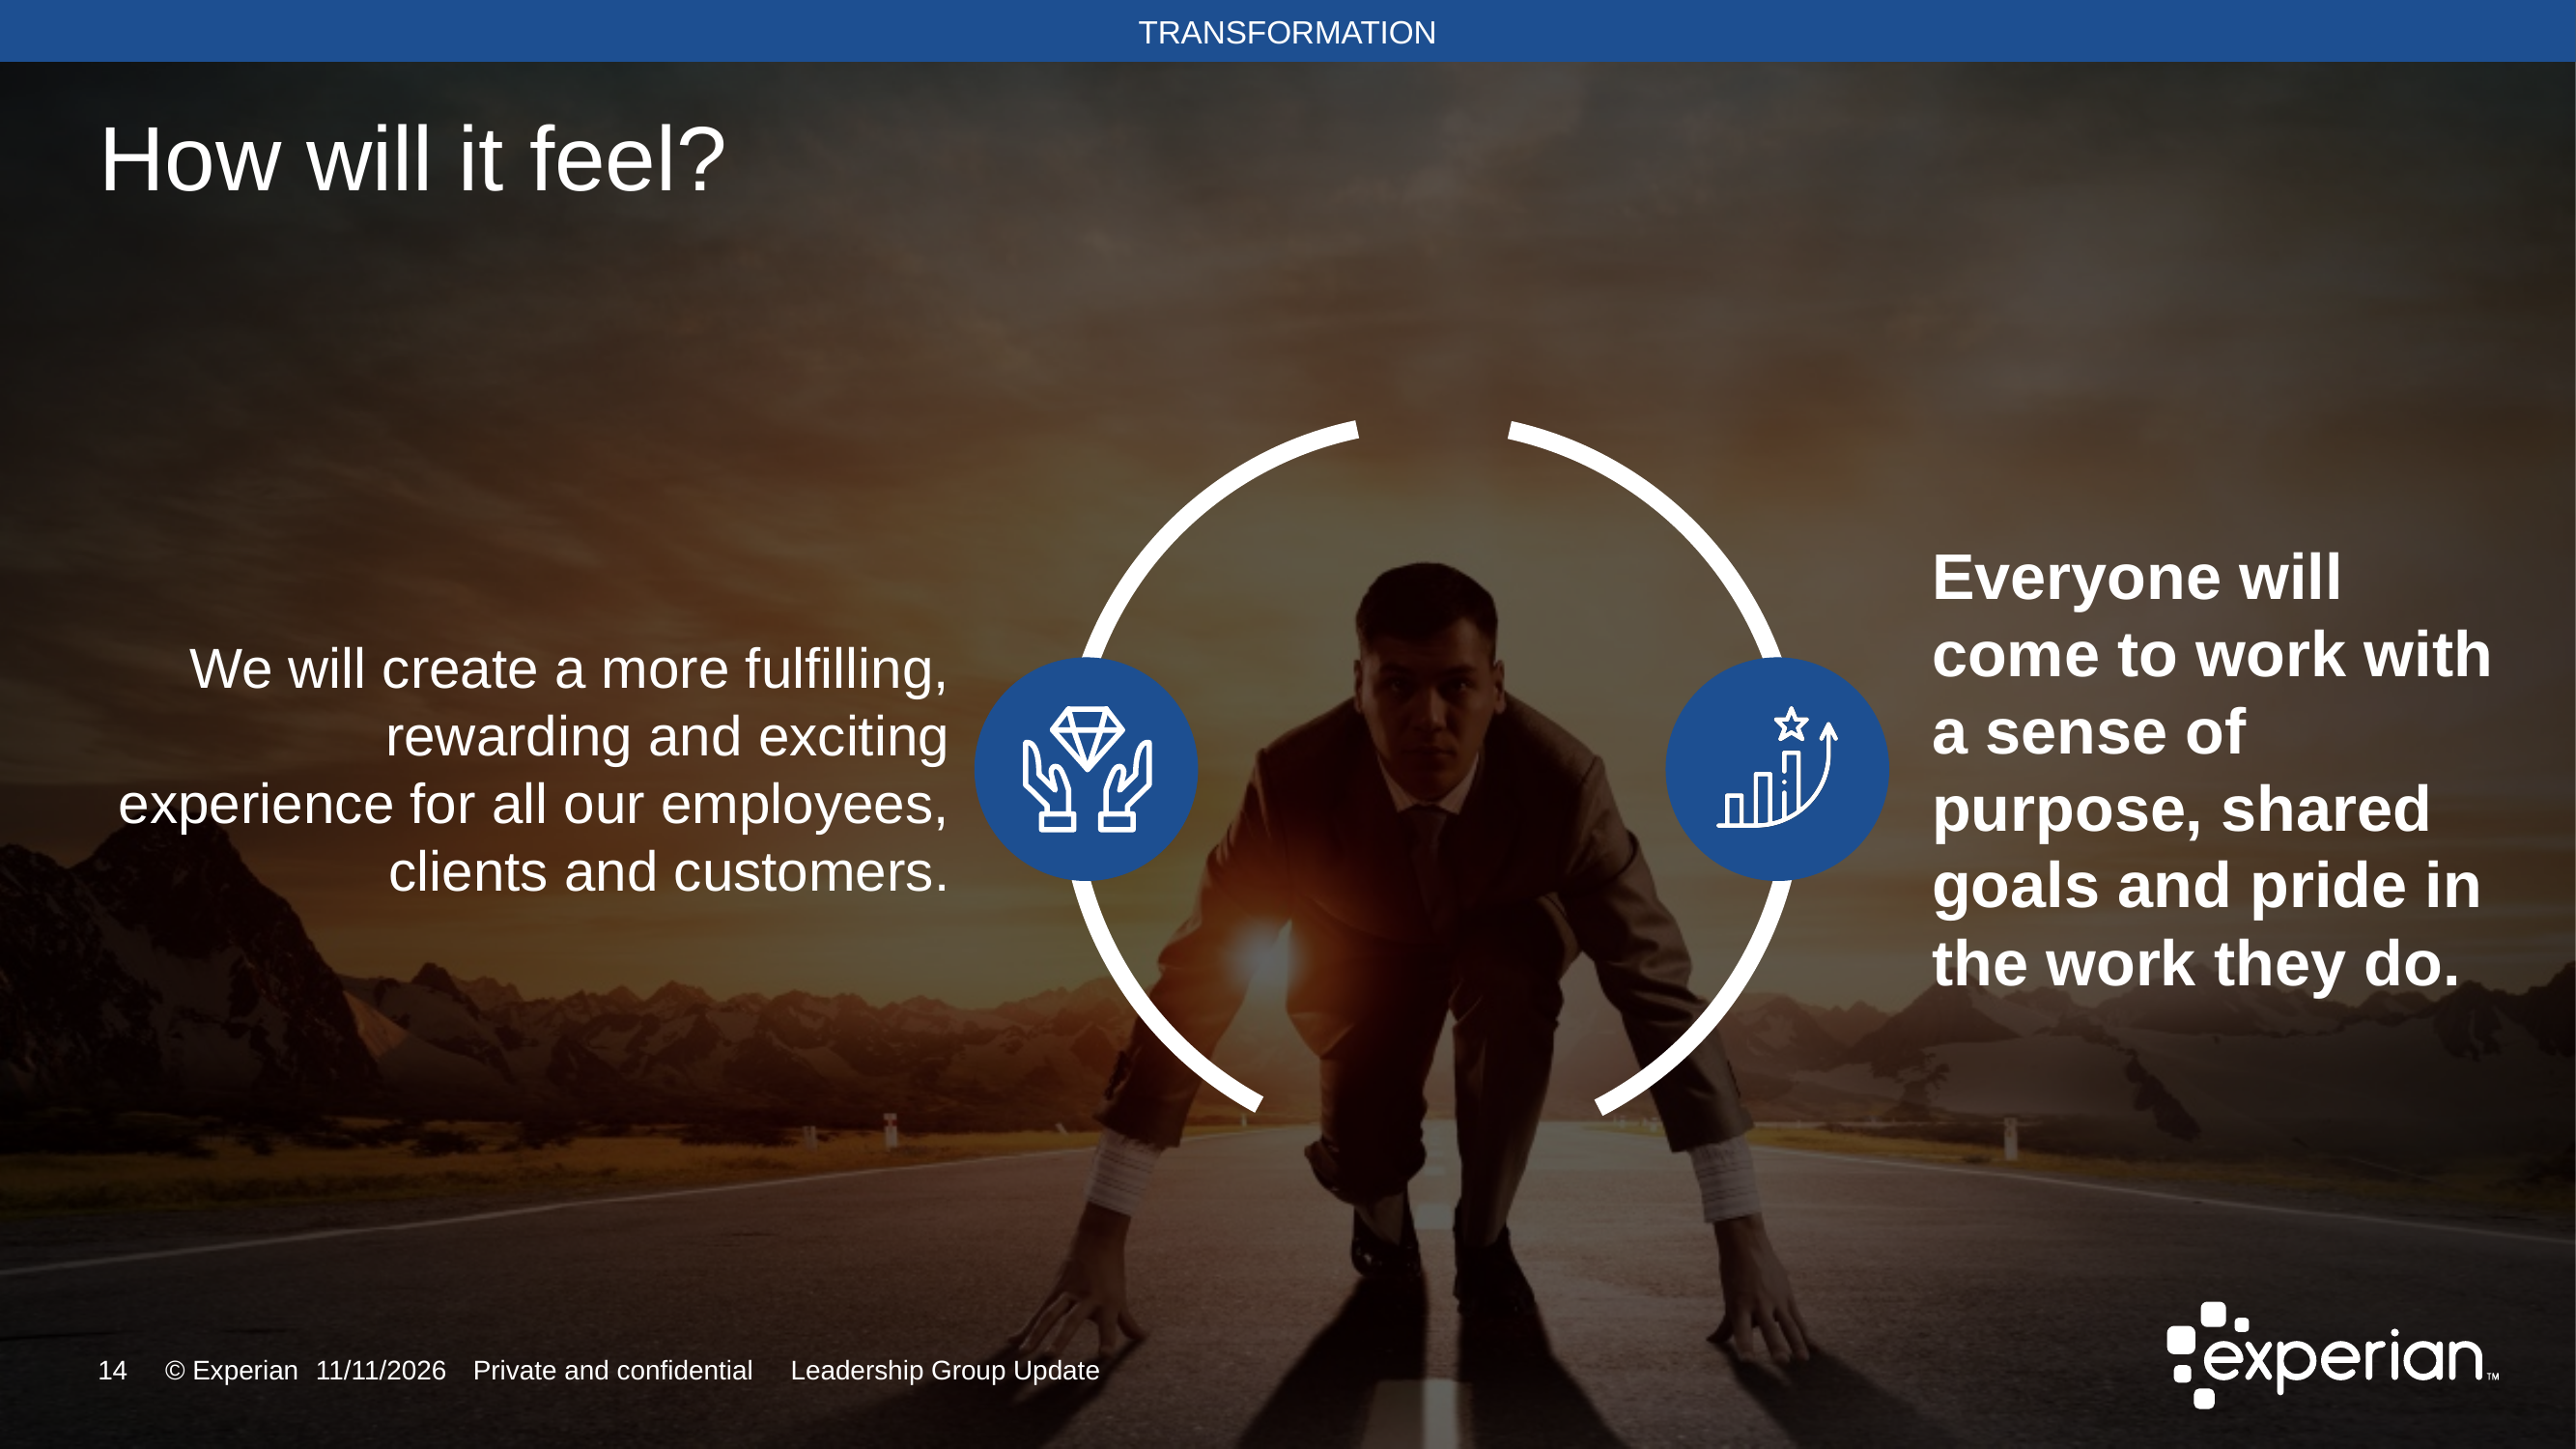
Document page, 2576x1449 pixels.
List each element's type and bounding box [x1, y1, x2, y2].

picture [0, 0, 2576, 1449]
text_box [1022, 705, 1152, 833]
